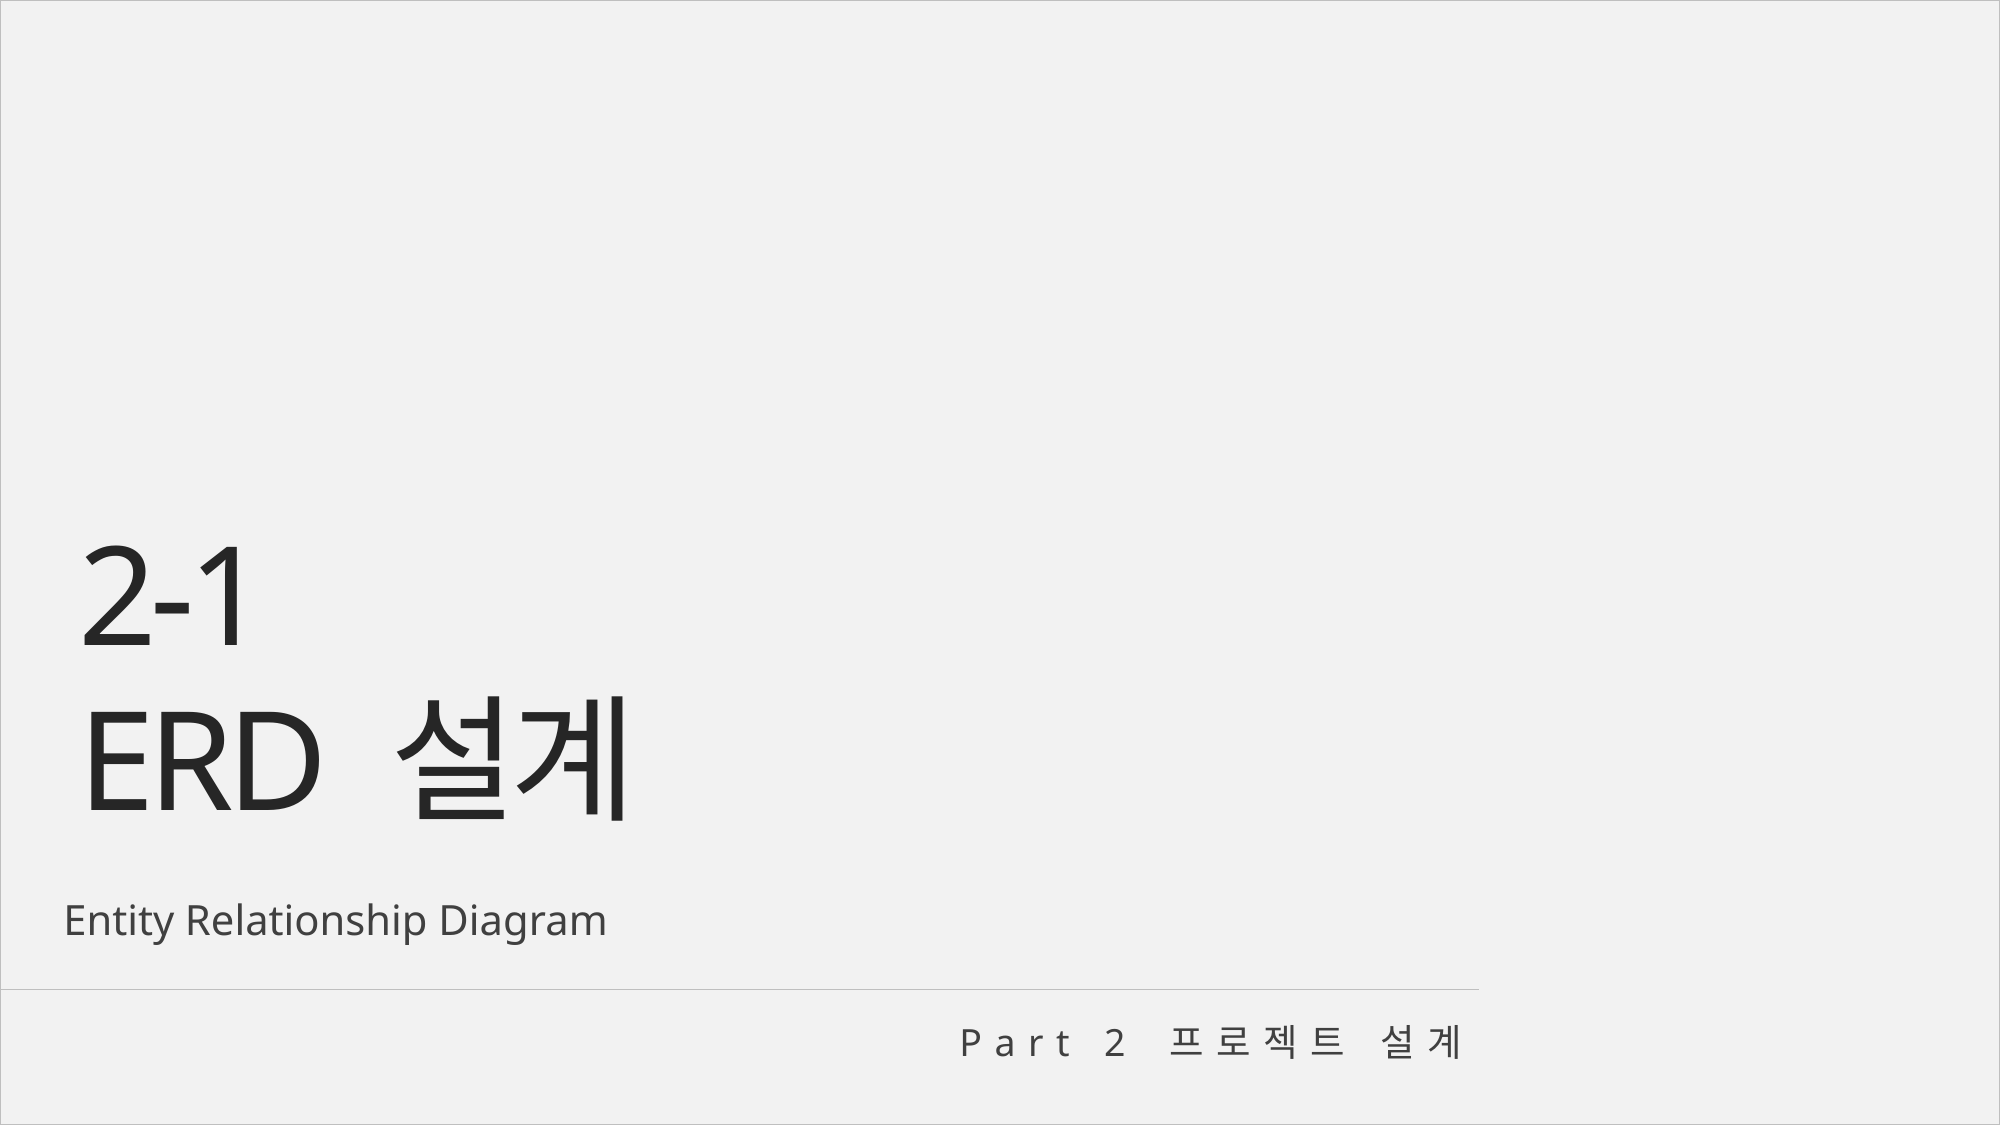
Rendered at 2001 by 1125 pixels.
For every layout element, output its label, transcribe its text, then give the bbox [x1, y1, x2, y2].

text_box Entity Relationship Diagram [48, 886, 623, 952]
text_box [0, 0, 2000, 1125]
text_box 2-1 ERD 설계 [63, 500, 1416, 846]
text_box Part 2 프로젝트 설계 [944, 1012, 1478, 1072]
